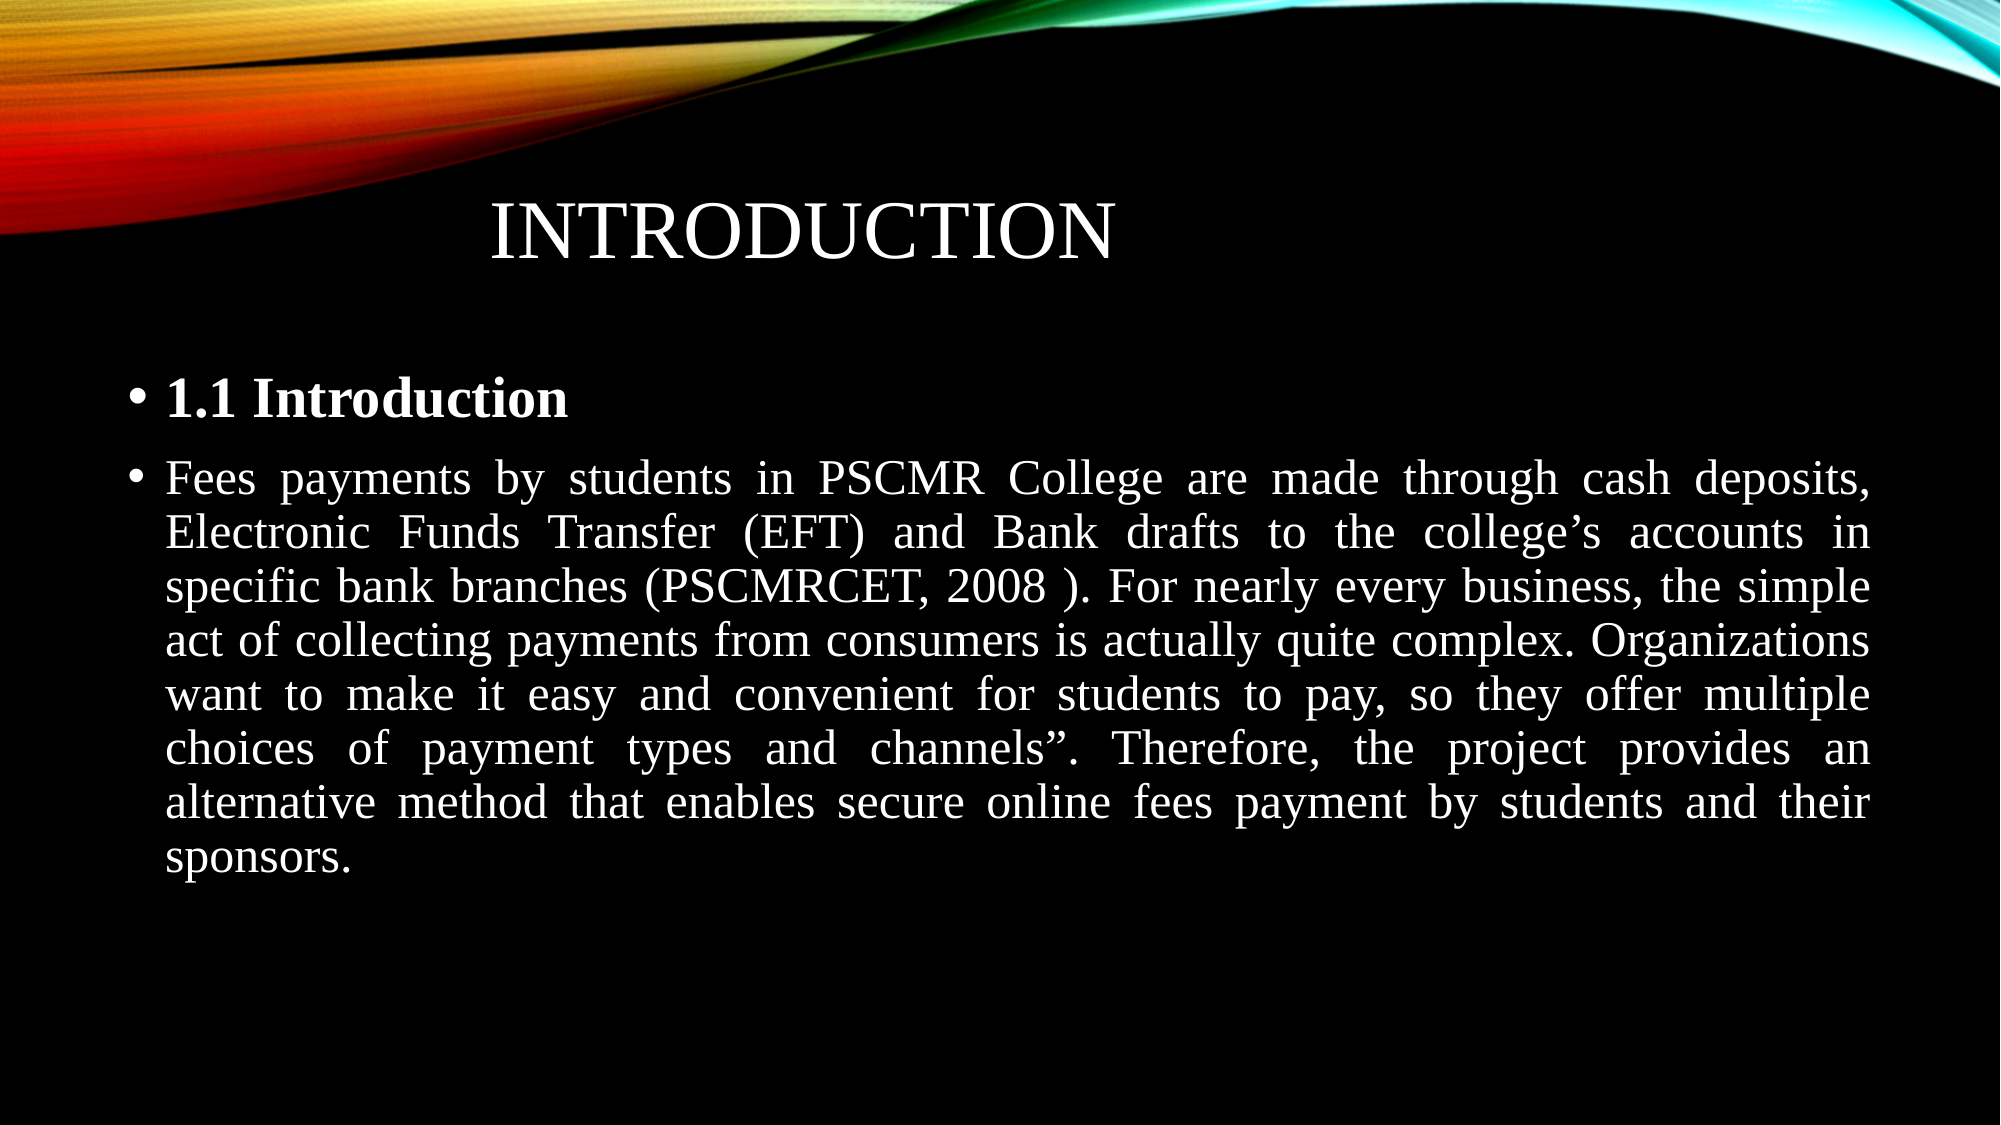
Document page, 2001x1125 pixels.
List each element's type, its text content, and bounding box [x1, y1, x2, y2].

title INTRODUCTION [474, 125, 1888, 338]
picture [0, 0, 2000, 237]
list 1.1 Introduction Fees payments by students in PSCMR College are made through cash deposits, Electronic Funds Transfer (EFT) and Bank drafts to the college’s accounts in specific bank branches (PSCMRCET, 2008 ). For nearly every business, the simple act of collecting payments from consumers is actually quite complex. Organizations want to make it easy and convenient for students to pay, so they offer multiple choices of payment types and channels”. Therefore, the project provides an alternative method that enables secure online fees payment by students and their sponsors. [112, 360, 1888, 1021]
